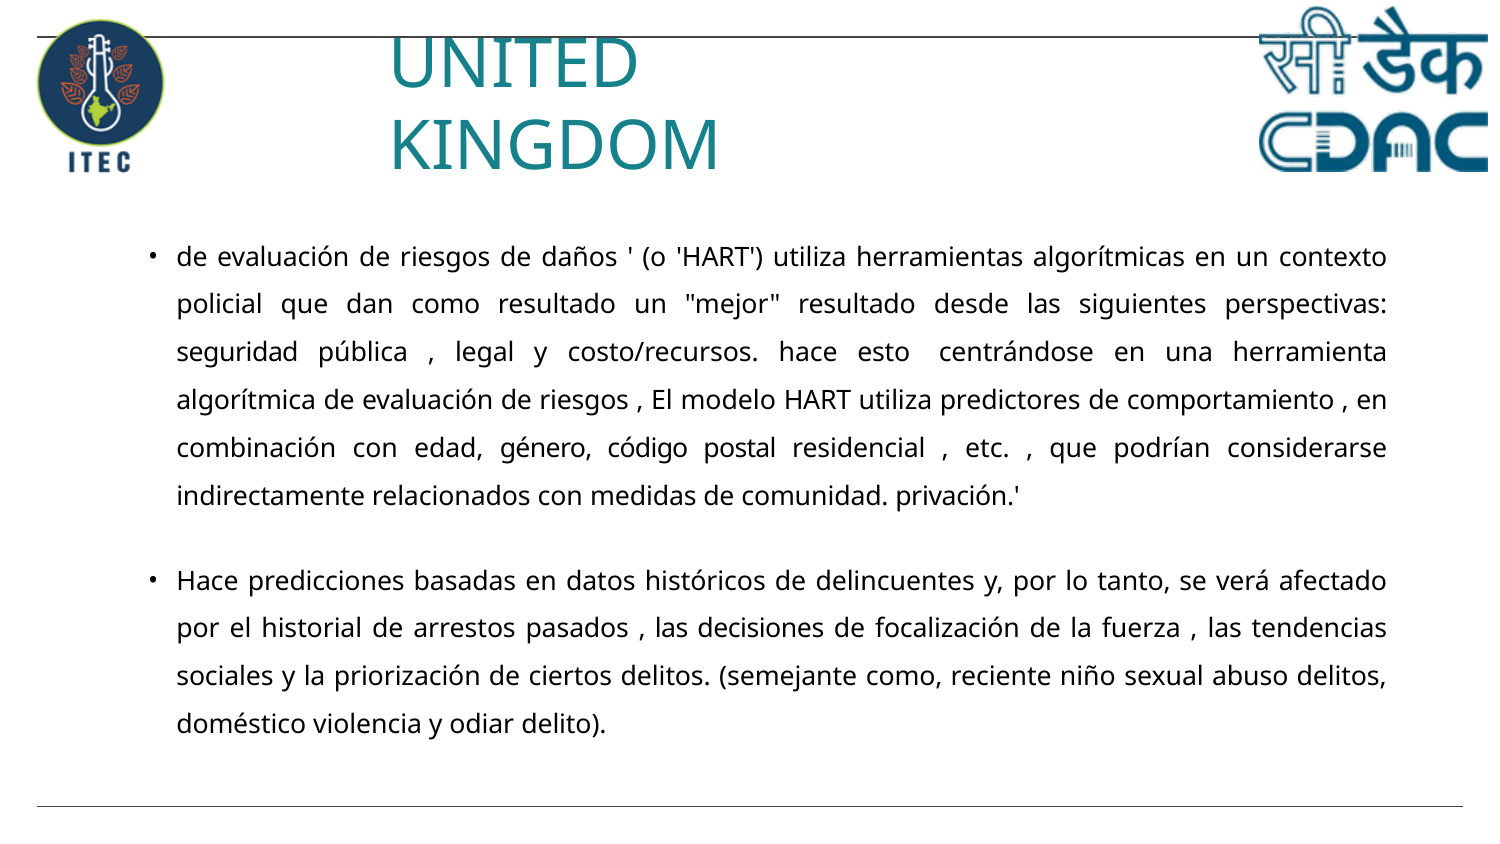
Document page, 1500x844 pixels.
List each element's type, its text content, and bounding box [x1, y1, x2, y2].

text_box de evaluación de riesgos de daños ' (o 'HART') utiliza herramientas algorítmicas en un contexto policial que dan como resultado un "mejor" resultado desde las siguientes perspectivas: seguridad pública , legal y costo/recursos. hace esto​ centrándose en una herramienta algorítmica de evaluación de riesgos , El modelo HART utiliza predictores de comportamiento , en combinación con edad, género, código postal residencial , etc. , que podrían considerarse indirectamente relacionados con medidas de comunidad. privación.' Hace predicciones basadas en datos históricos de delincuentes y, por lo tanto, se verá afectado por el historial de arrestos pasados , las decisiones de focalización de la fuerza , las tendencias sociales y la priorización de ciertos delitos. (semejante como, reciente niño sexual abuso delitos, doméstico violencia y odiar delito). [146, 221, 1388, 739]
title UNITED KINGDOM [387, 16, 957, 184]
picture [1259, 6, 1488, 172]
picture [12, 10, 188, 185]
